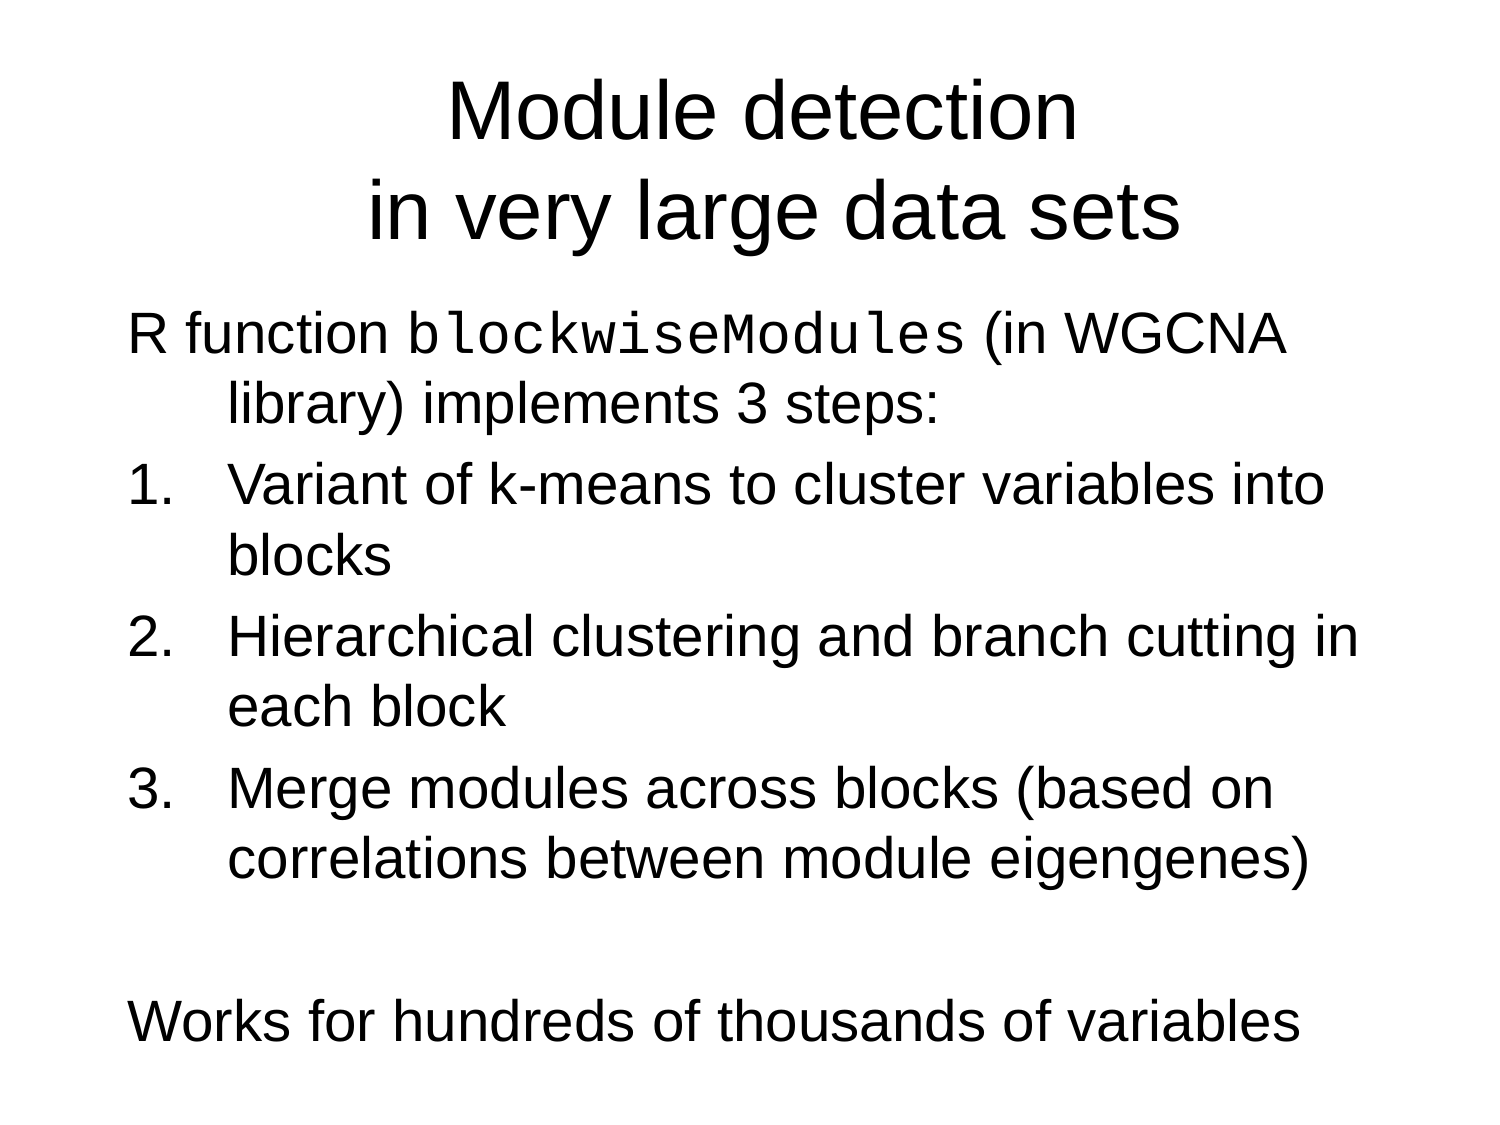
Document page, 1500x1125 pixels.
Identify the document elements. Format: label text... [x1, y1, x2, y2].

title Module detection in very large data sets [99, 62, 1450, 250]
list R function blockwiseModules (in WGCNA library) implements 3 steps: Variant of k-means to cluster variables into blocks Hierarchical clustering and branch cutting in each block Merge modules across blocks (based on correlations between module eigengenes) Works for hundreds of thousands of variables [112, 287, 1450, 1088]
